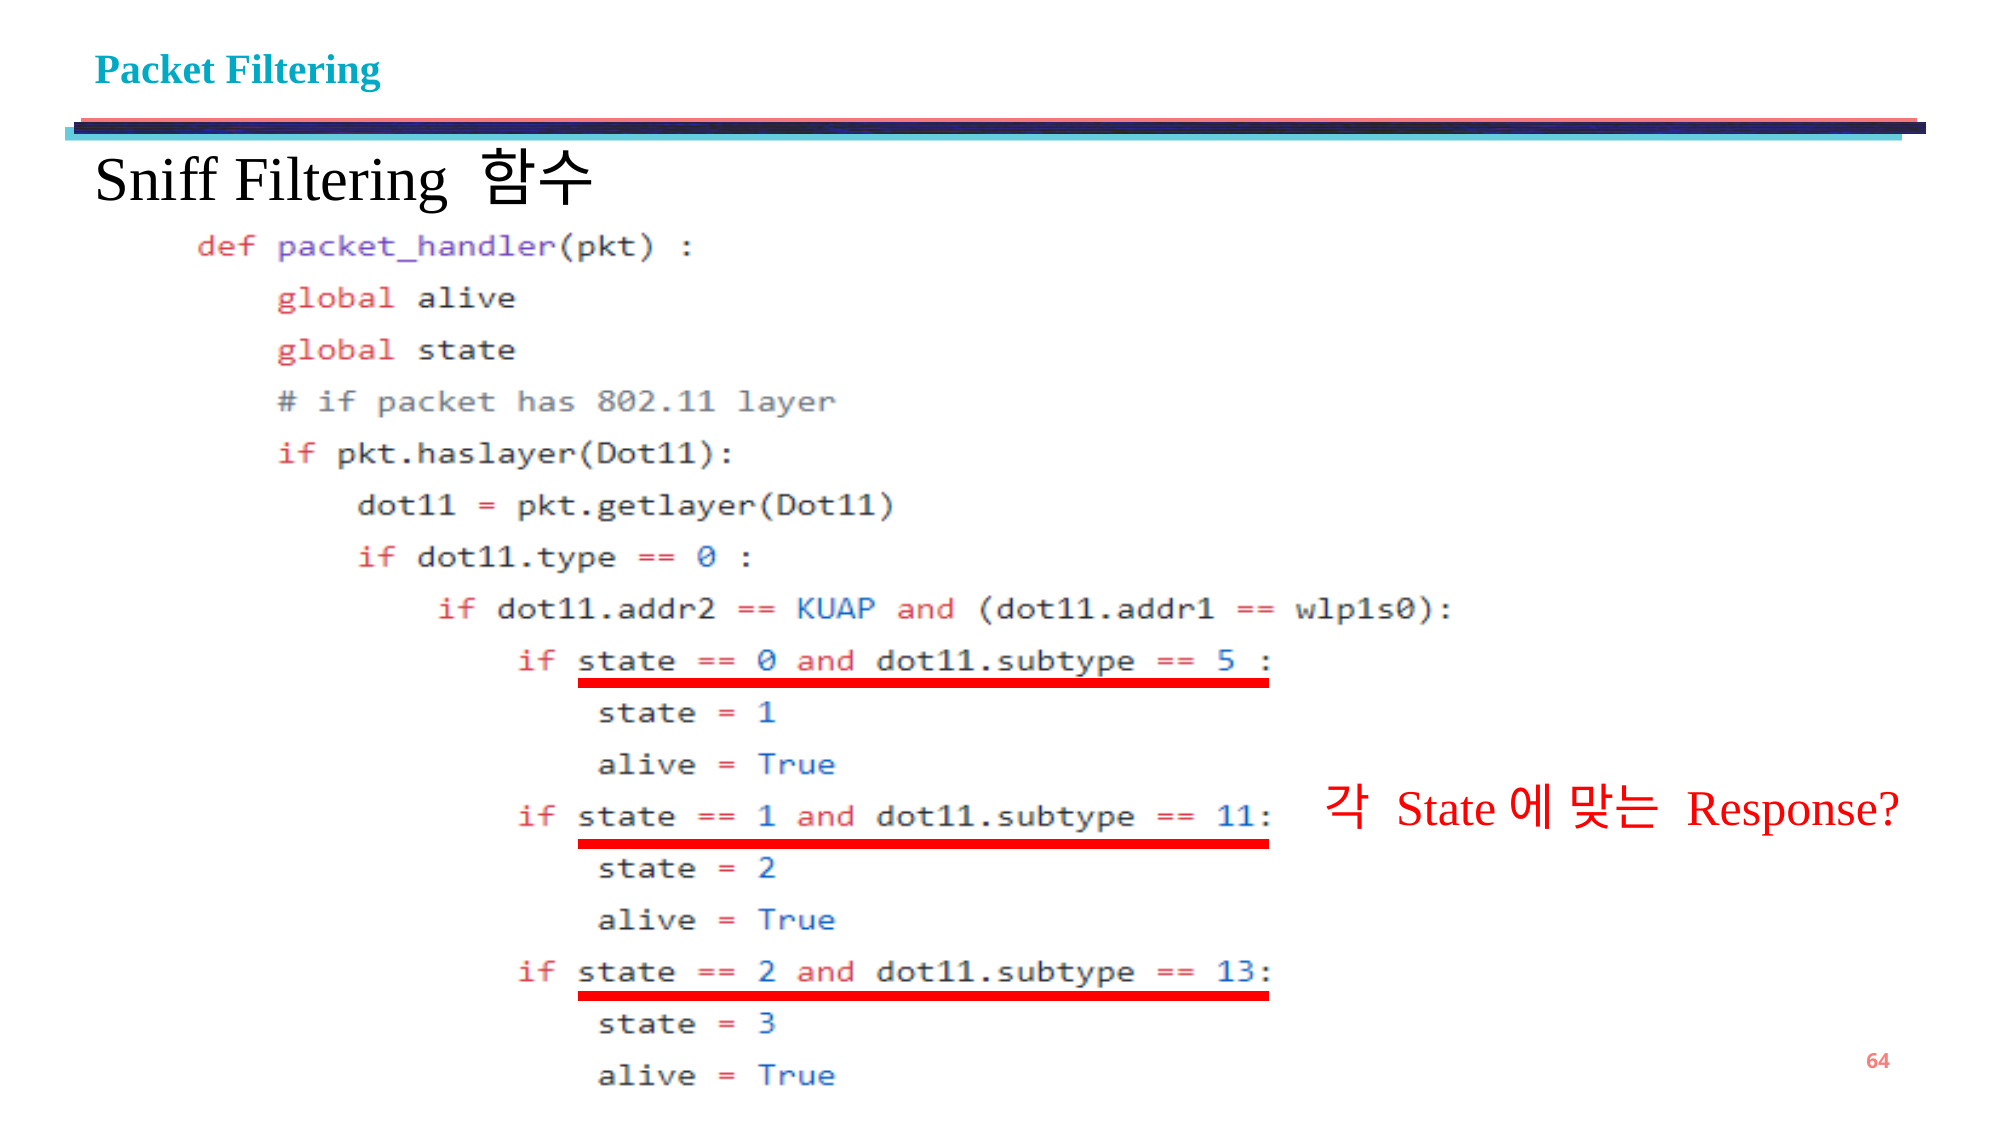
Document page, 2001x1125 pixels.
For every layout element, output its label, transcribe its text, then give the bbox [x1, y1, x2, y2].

title Packet Filtering [79, 27, 1957, 113]
picture [175, 221, 1498, 1125]
text_box 각 State에 맞는 Response? [1498, 768, 1916, 843]
text_box Sniff Filtering 함수 [80, 130, 610, 221]
